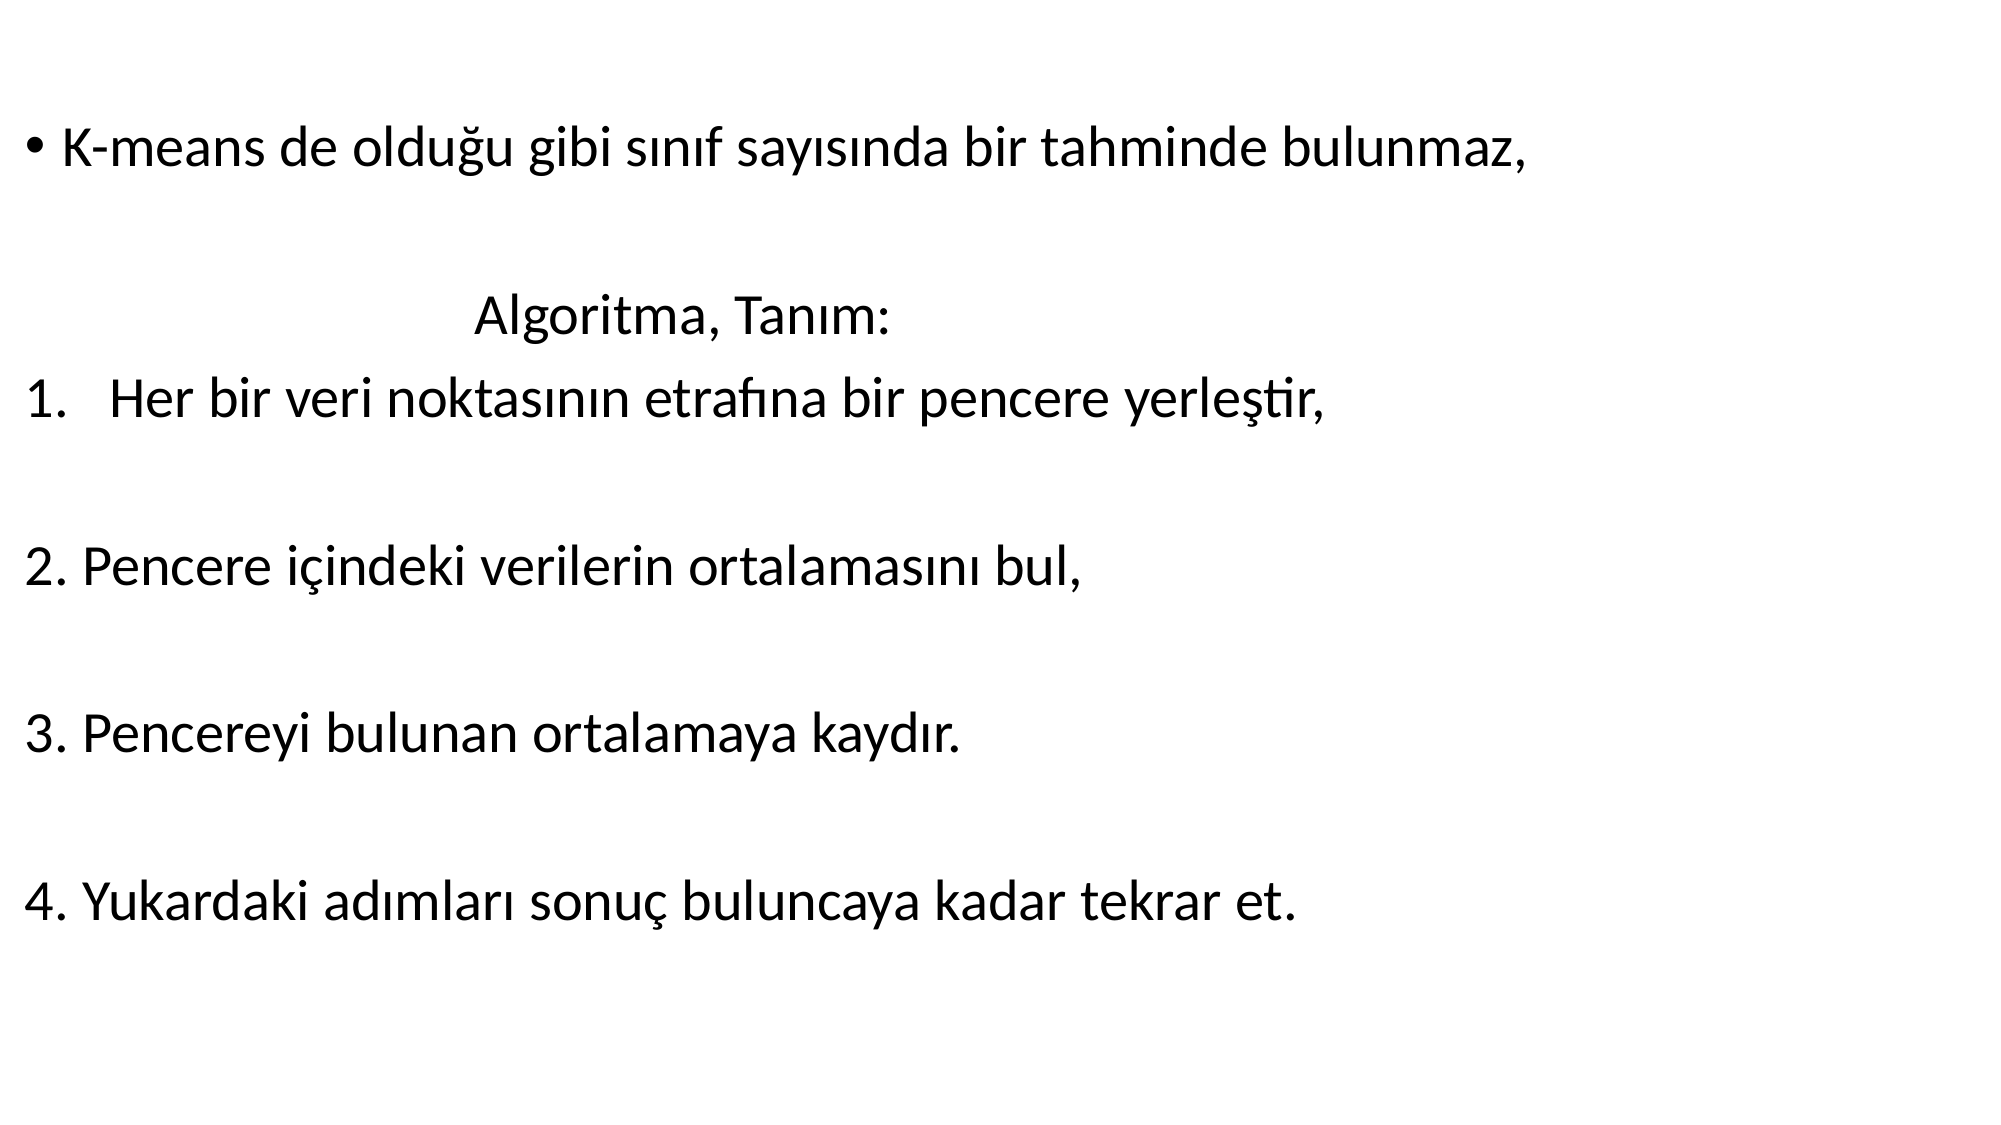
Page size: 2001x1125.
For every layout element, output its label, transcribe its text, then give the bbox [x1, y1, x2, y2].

list K-means de olduğu gibi sınıf sayısında bir tahminde bulunmaz, Algoritma, Tanım: Her bir veri noktasının etrafına bir pencere yerleştir, 2. Pencere içindeki verilerin ortalamasını bul, 3. Pencereyi bulunan ortalamaya kaydır. 4. Yukardaki adımları sonuç buluncaya kadar tekrar et. [9, 18, 1987, 1069]
